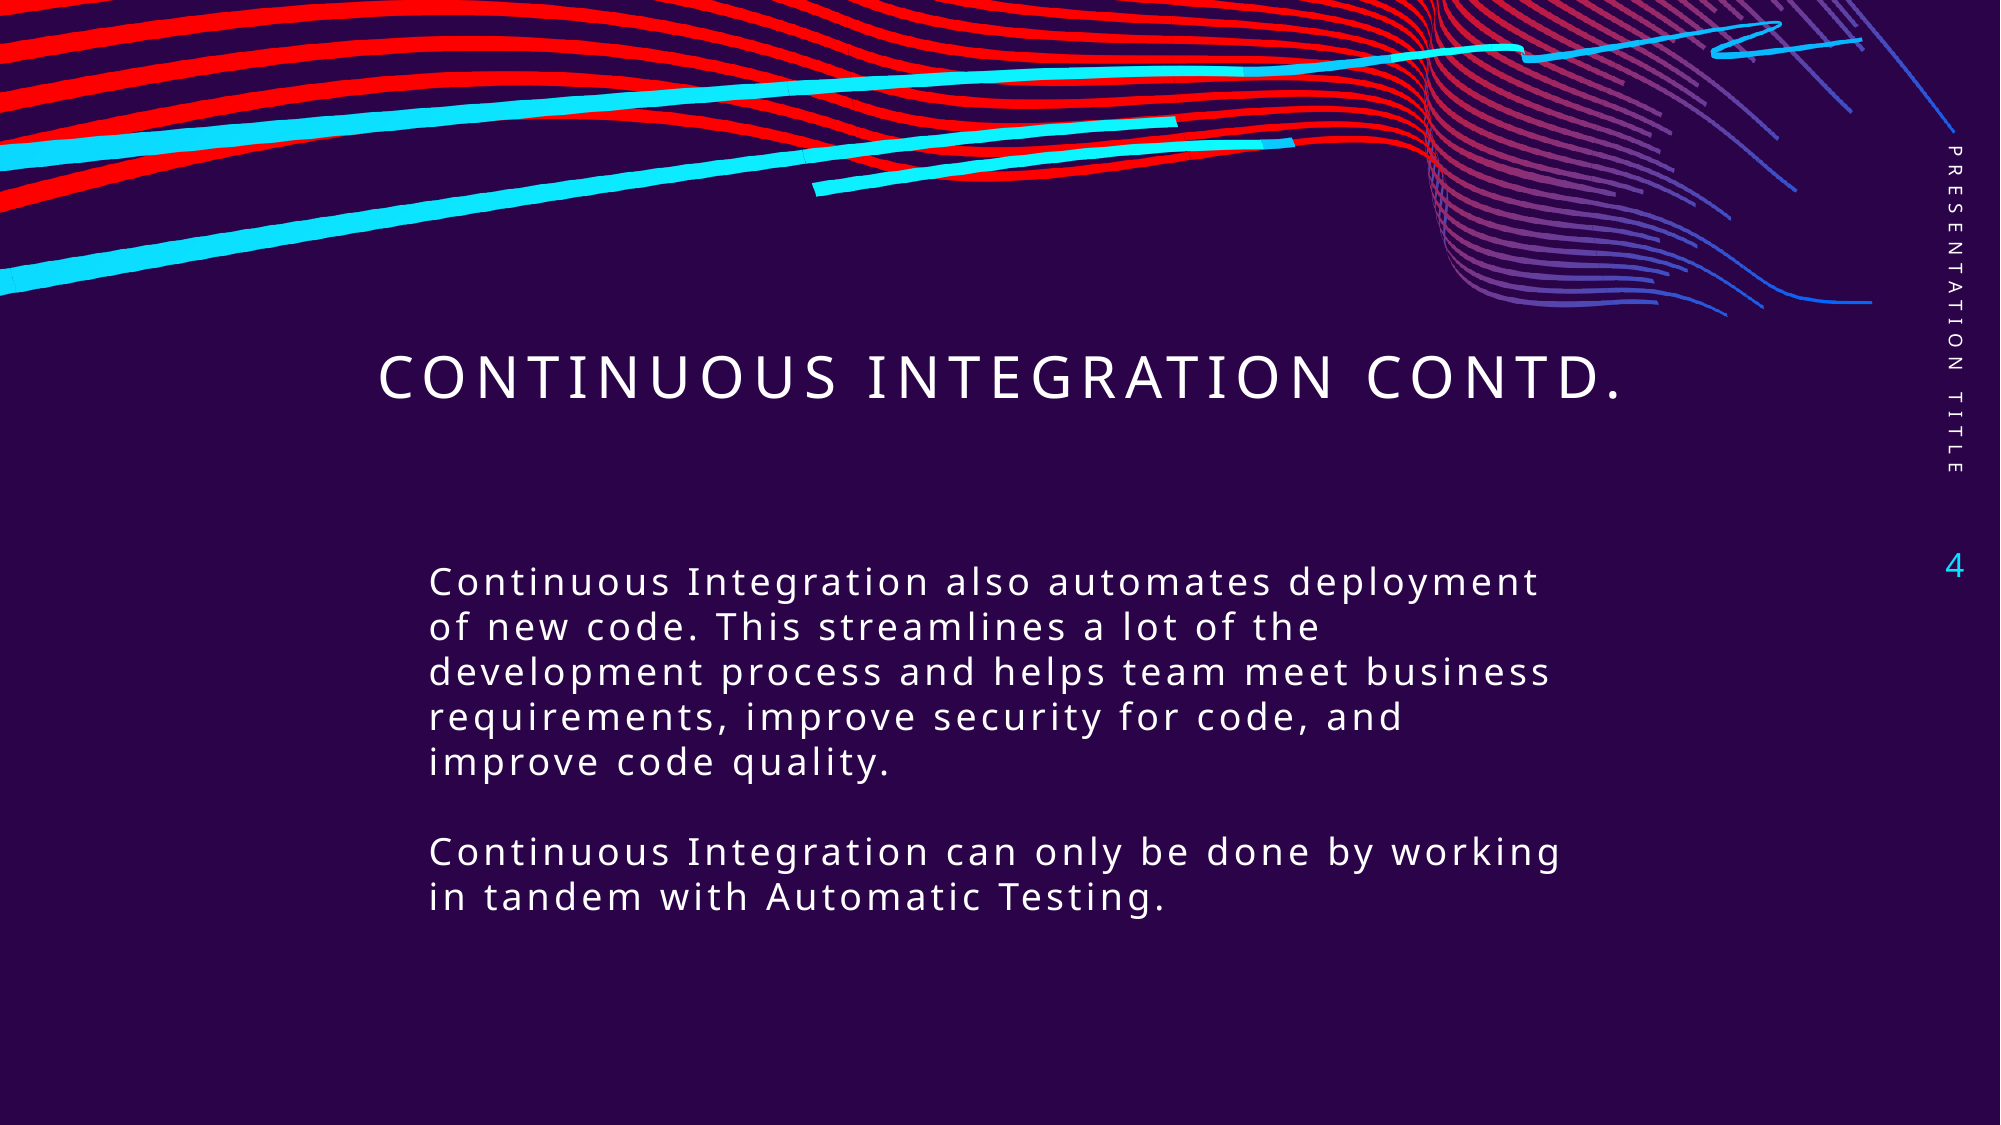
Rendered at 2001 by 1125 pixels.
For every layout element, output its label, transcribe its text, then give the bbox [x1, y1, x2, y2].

list Continuous Integration also automates deployment of new code. This streamlines a lot of the development process and helps team meet business requirements, improve security for code, and improve code quality. Continuous Integration can only be done by working in tandem with Automatic Testing. [413, 550, 1585, 937]
title Continuous integration contd. [317, 340, 1682, 488]
footer PRESENTATION TITLE [1926, 33, 1987, 489]
picture [0, 0, 2000, 1125]
slide_number 4 [1889, 519, 1980, 615]
